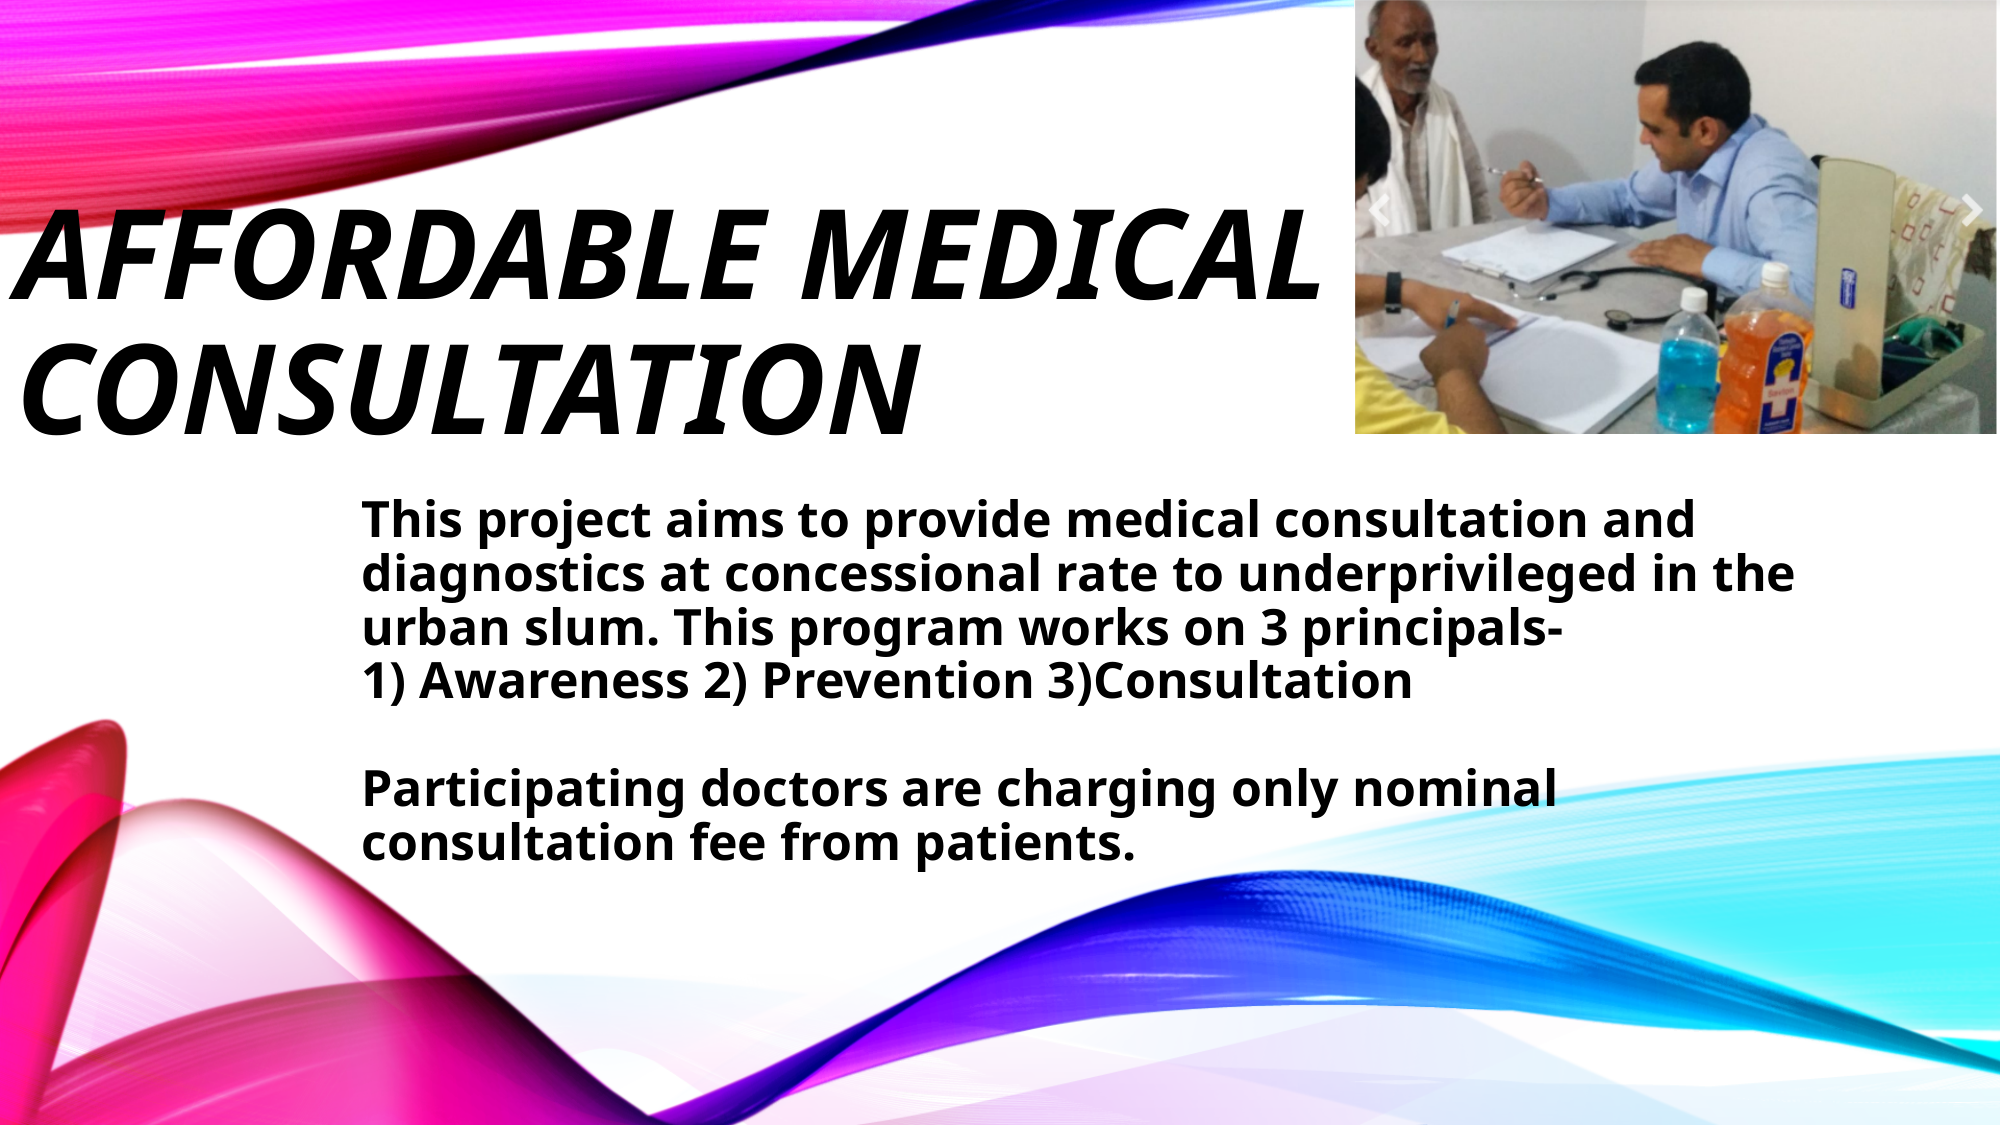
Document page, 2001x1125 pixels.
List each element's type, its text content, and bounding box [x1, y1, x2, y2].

subtitle This project aims to provide medical consultation and diagnostics at concessional rate to underprivileged in the urban slum. This program works on 3 principals- 1) Awareness 2) Prevention 3)Consultation ​ Participating doctors are charging only nominal consultation fee from patients. [346, 486, 1897, 599]
picture [1795, 1003, 1806, 1008]
picture [0, 0, 2000, 435]
title Affordable Medical Consultation [1, 319, 1552, 620]
picture [0, 717, 2000, 1125]
